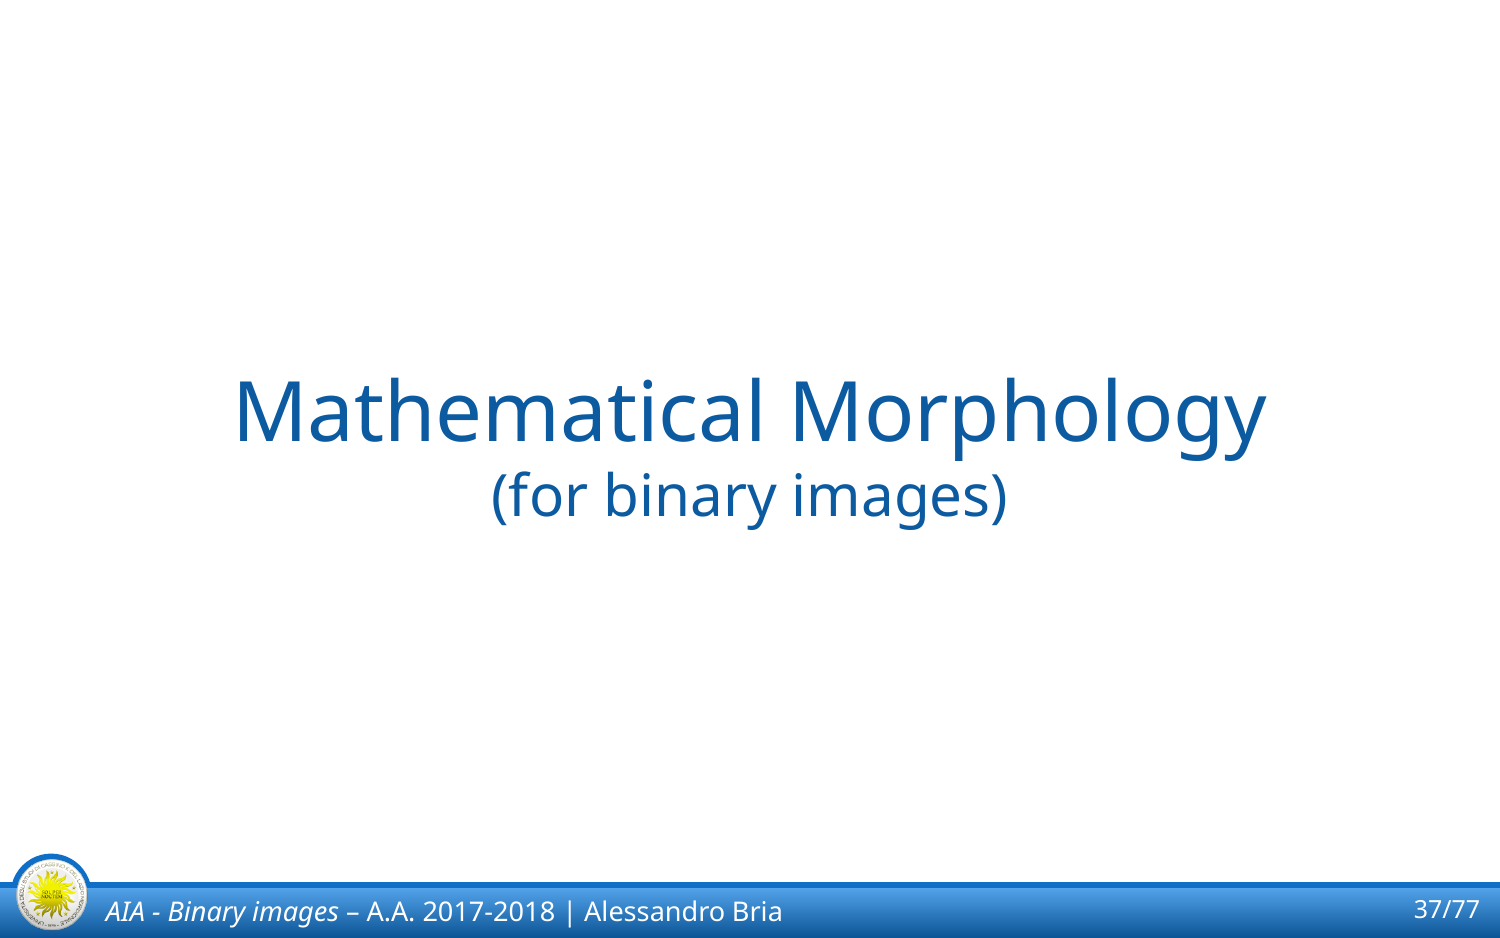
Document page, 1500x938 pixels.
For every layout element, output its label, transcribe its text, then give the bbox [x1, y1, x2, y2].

title Mathematical Morphology (for binary images) [103, 29, 1397, 857]
picture [15, 858, 88, 931]
